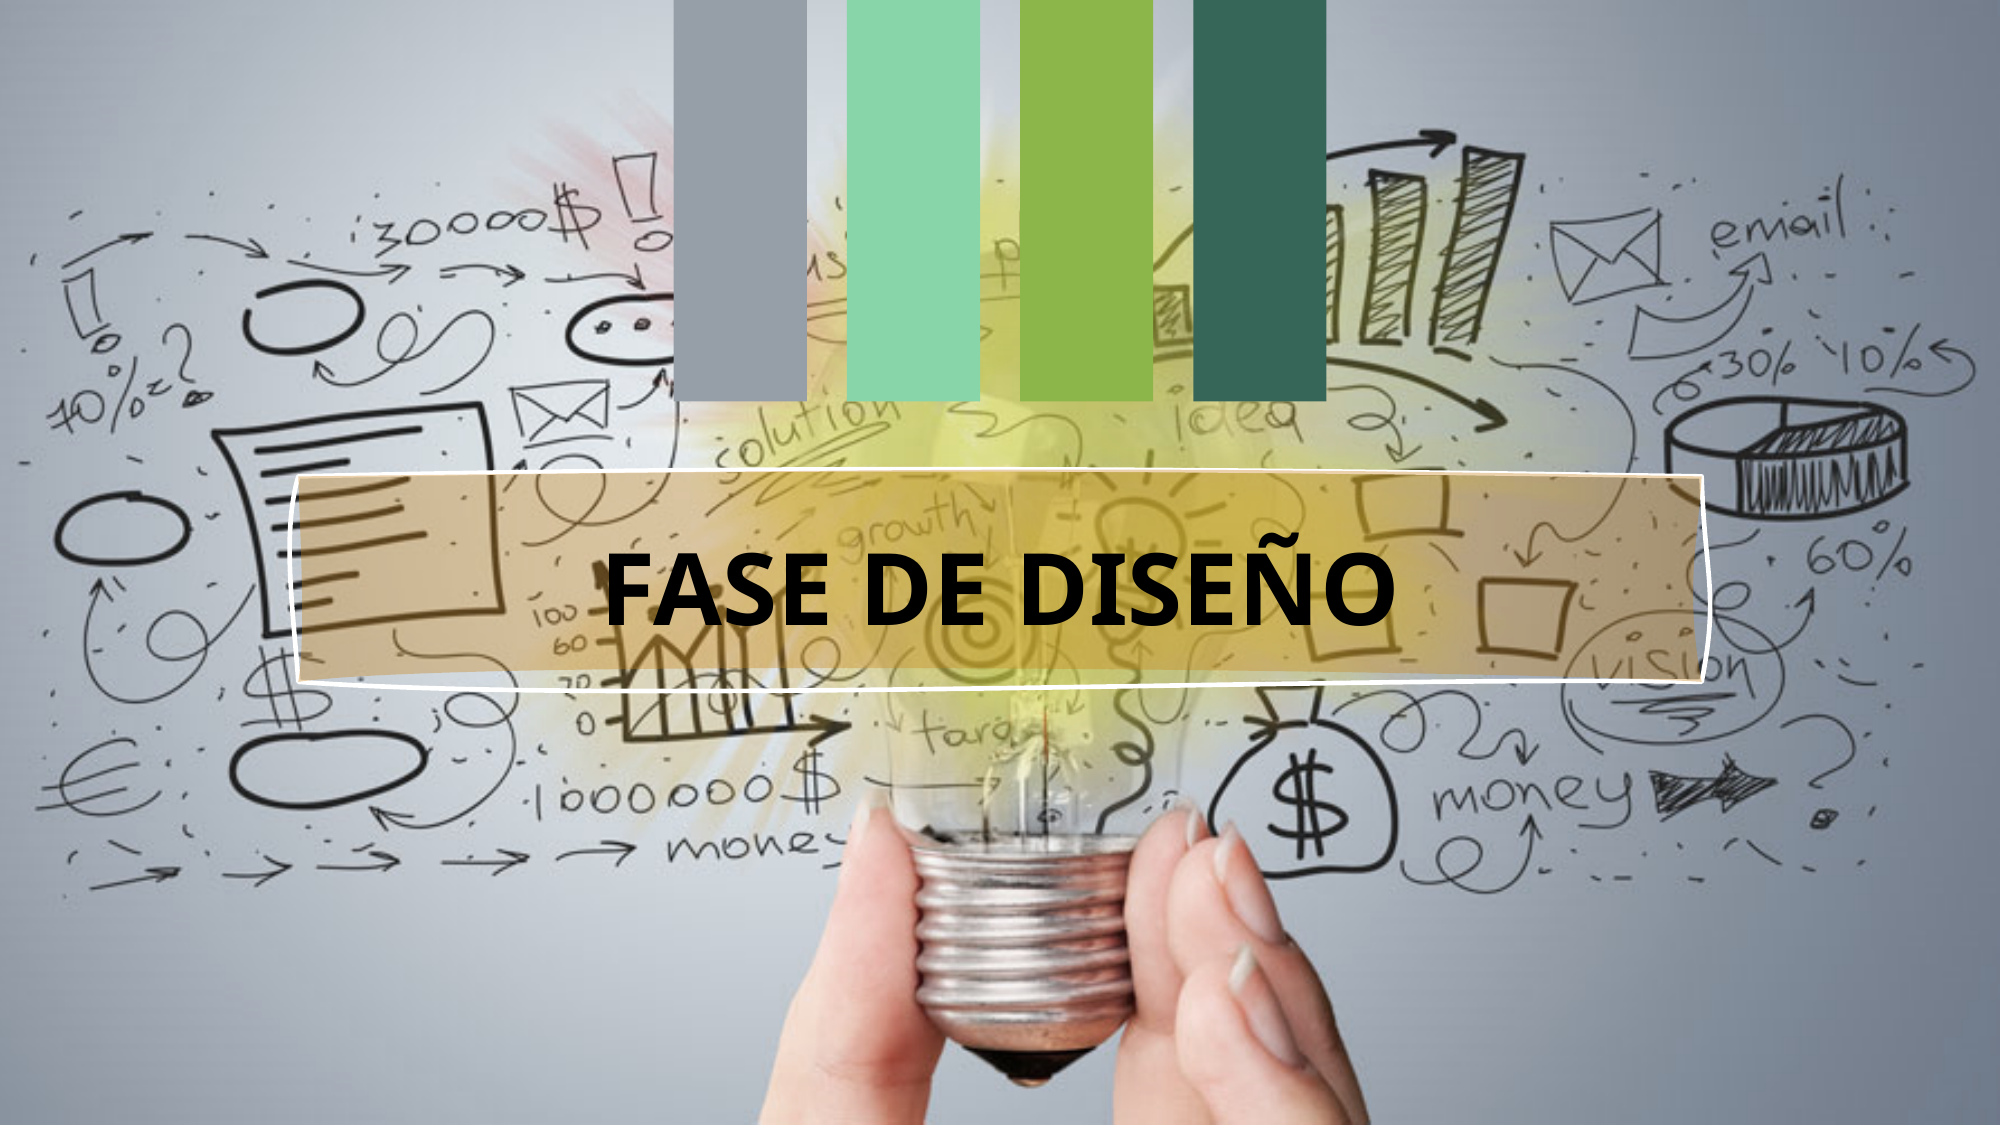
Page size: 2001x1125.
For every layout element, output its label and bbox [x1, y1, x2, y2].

text_box [798, 0, 1202, 528]
picture [0, 0, 2000, 1125]
